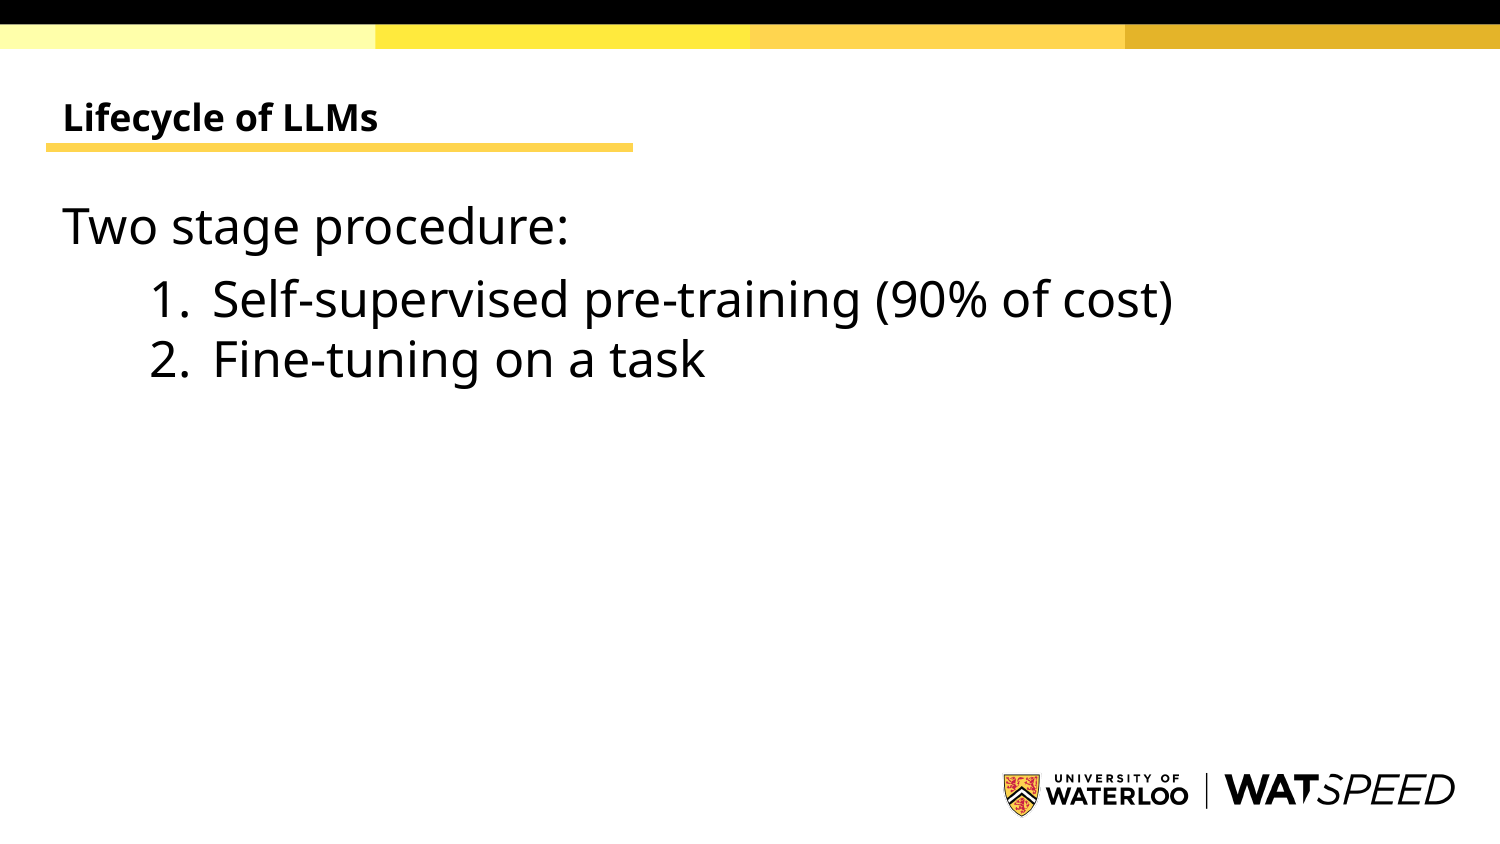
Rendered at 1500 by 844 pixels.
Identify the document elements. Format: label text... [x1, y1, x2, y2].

list Two stage procedure: Self-supervised pre-training (90% of cost) Fine-tuning on a task [51, 189, 1449, 750]
picture [976, 738, 1484, 844]
title Lifecycle of LLMs [51, 72, 1449, 167]
